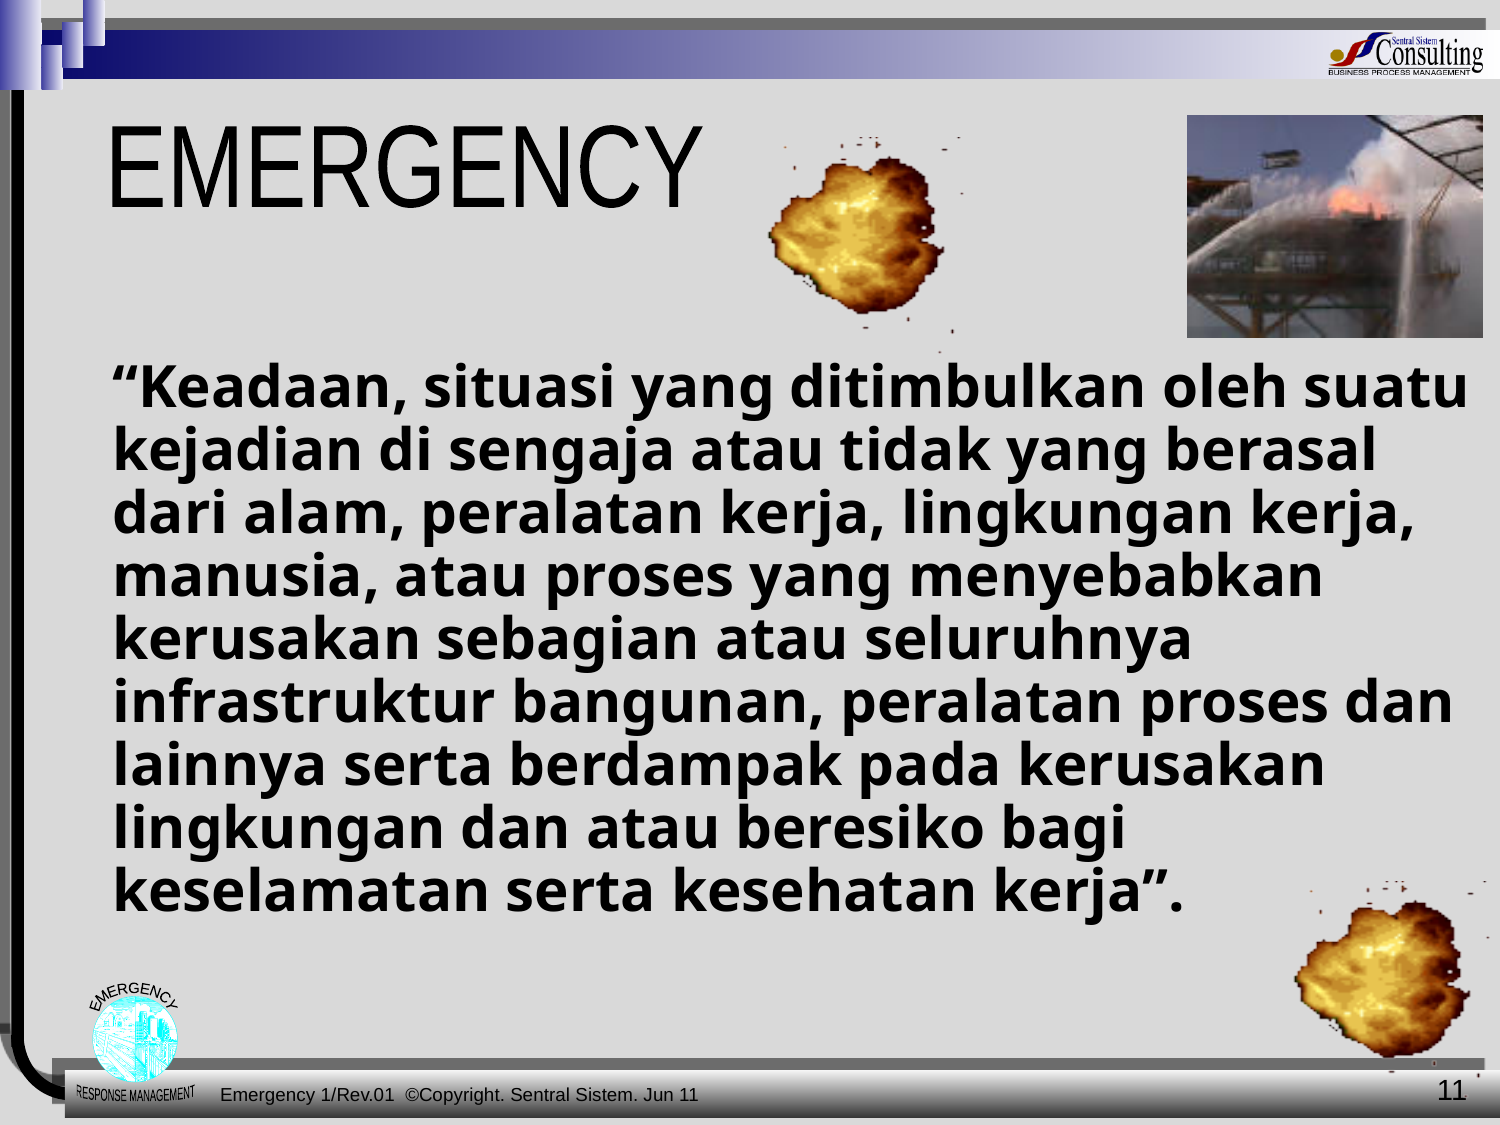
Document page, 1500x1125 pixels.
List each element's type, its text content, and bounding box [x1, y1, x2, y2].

picture [749, 136, 974, 381]
slide_number 11 [1131, 1063, 1271, 1125]
text_box “Keadaan, situasi yang ditimbulkan oleh suatu kejadian di sengaja atau tidak yang berasal dari alam, peralatan kerja, lingkungan kerja, manusia, atau proses yang menyebabkan kerusakan sebagian atau seluruhnya infrastruktur bangunan, peralatan proses dan lainnya serta berdampak pada kerusakan lingkungan dan atau beresiko bagi keselamatan serta kesehatan kerja”. [41, 349, 1500, 1024]
picture [1276, 881, 1500, 1125]
picture [1328, 30, 1483, 75]
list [1186, 115, 1483, 339]
footer Emergency 1/Rev.01 ©Copyright. Sentral Sistem. Jun 11 [205, 1074, 774, 1125]
